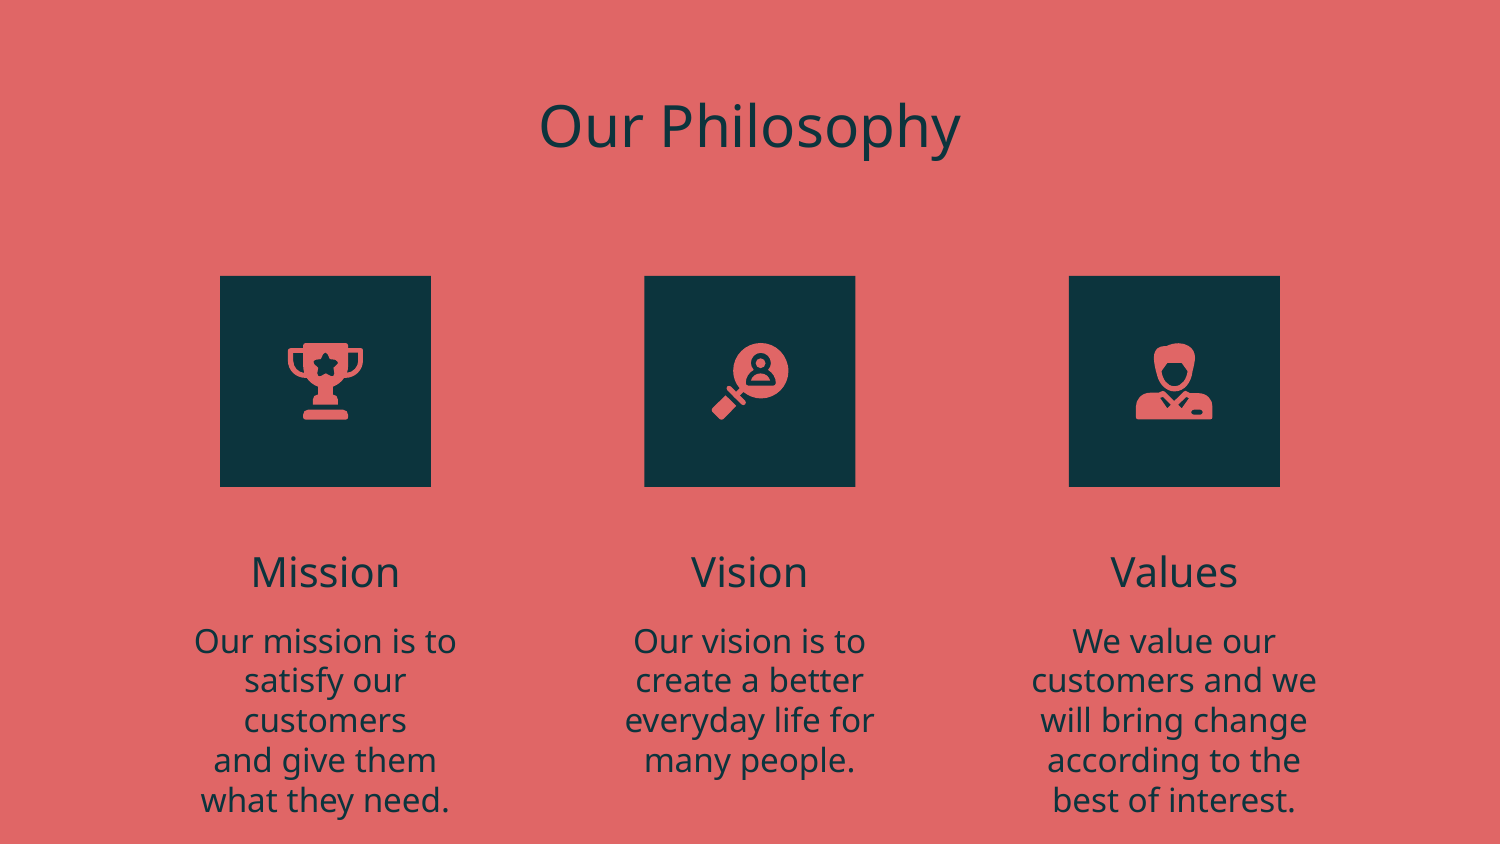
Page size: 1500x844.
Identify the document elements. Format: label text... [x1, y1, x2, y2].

text_box [220, 275, 431, 487]
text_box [287, 342, 364, 420]
title Mission [163, 524, 488, 604]
title Values [1012, 524, 1337, 604]
subtitle We value our customers and we will bring change according to the best of interest. [1012, 604, 1337, 754]
title Our Philosophy [51, 73, 1449, 168]
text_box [711, 342, 789, 420]
title Vision [587, 524, 913, 604]
subtitle Our mission is to satisfy our customers and give them what they need. [163, 604, 488, 754]
subtitle Our vision is to create a better everyday life for many people. [587, 604, 913, 754]
text_box [644, 275, 856, 487]
text_box [1068, 275, 1280, 487]
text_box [1135, 342, 1214, 420]
